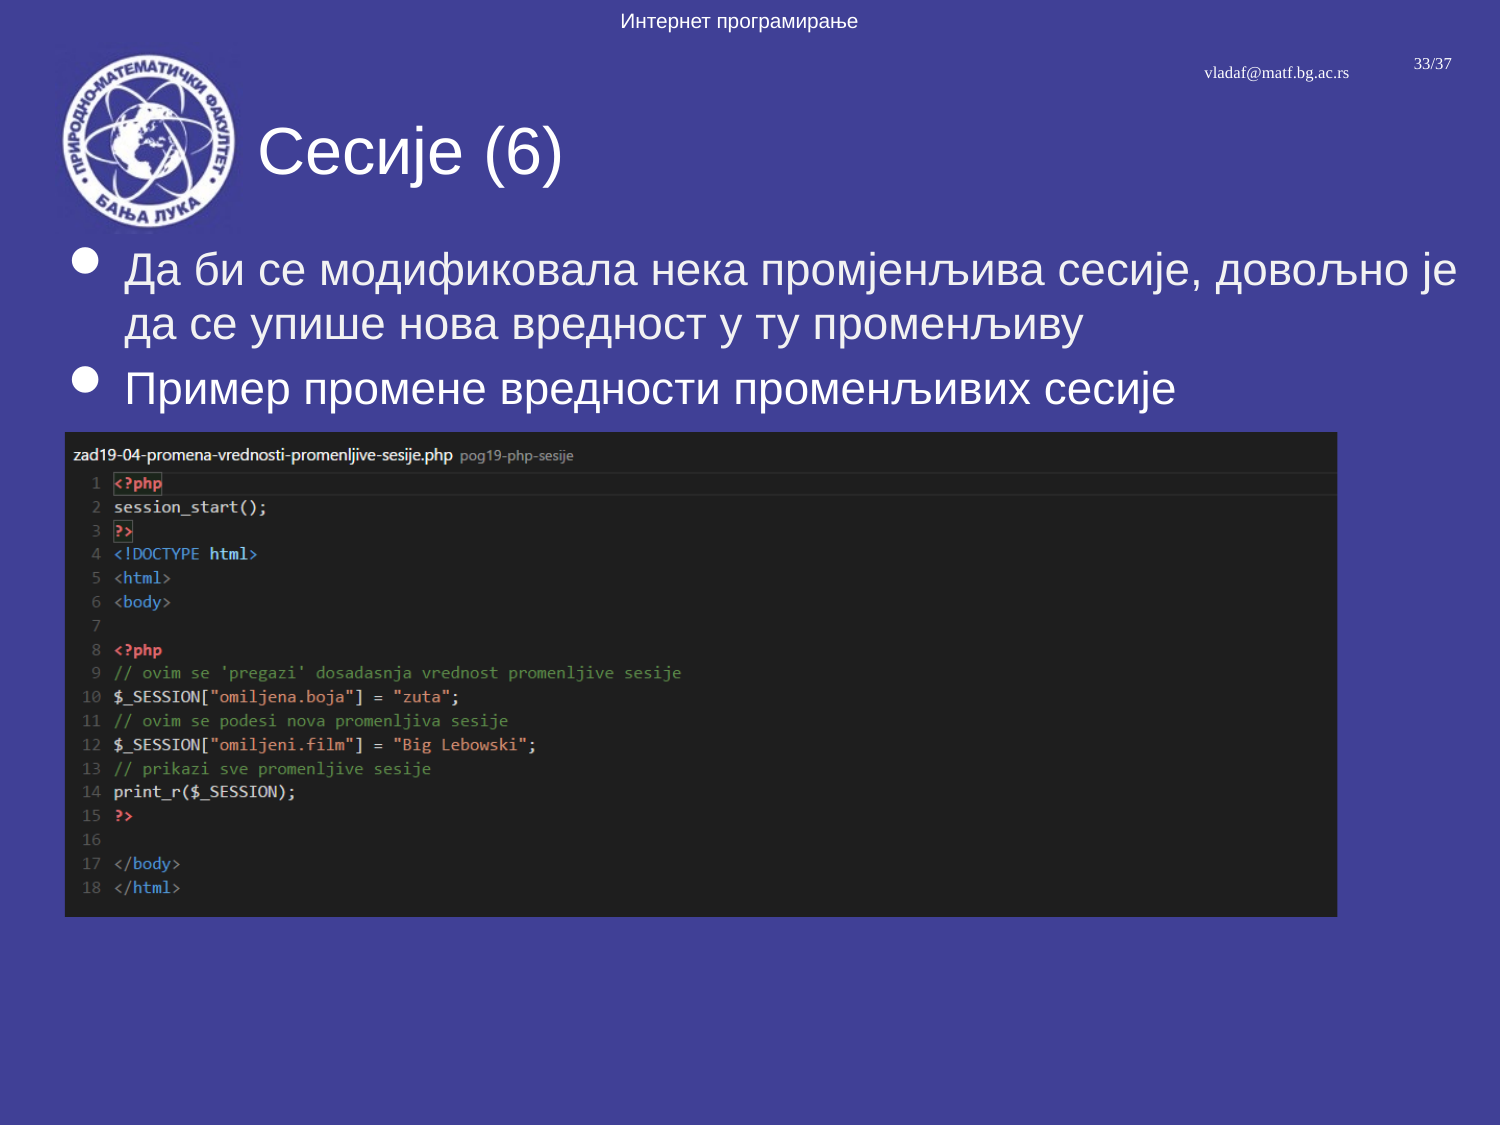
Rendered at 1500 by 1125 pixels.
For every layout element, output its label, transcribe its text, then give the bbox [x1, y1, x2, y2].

title Сесије (6) [242, 54, 1388, 231]
list Да би се модификовала нека промјенљива сесије, довољно је да се упише нова вредност у ту променљиву Пример промене вредности променљивих сесије [53, 231, 1483, 588]
picture [55, 42, 243, 231]
picture [64, 432, 1338, 917]
